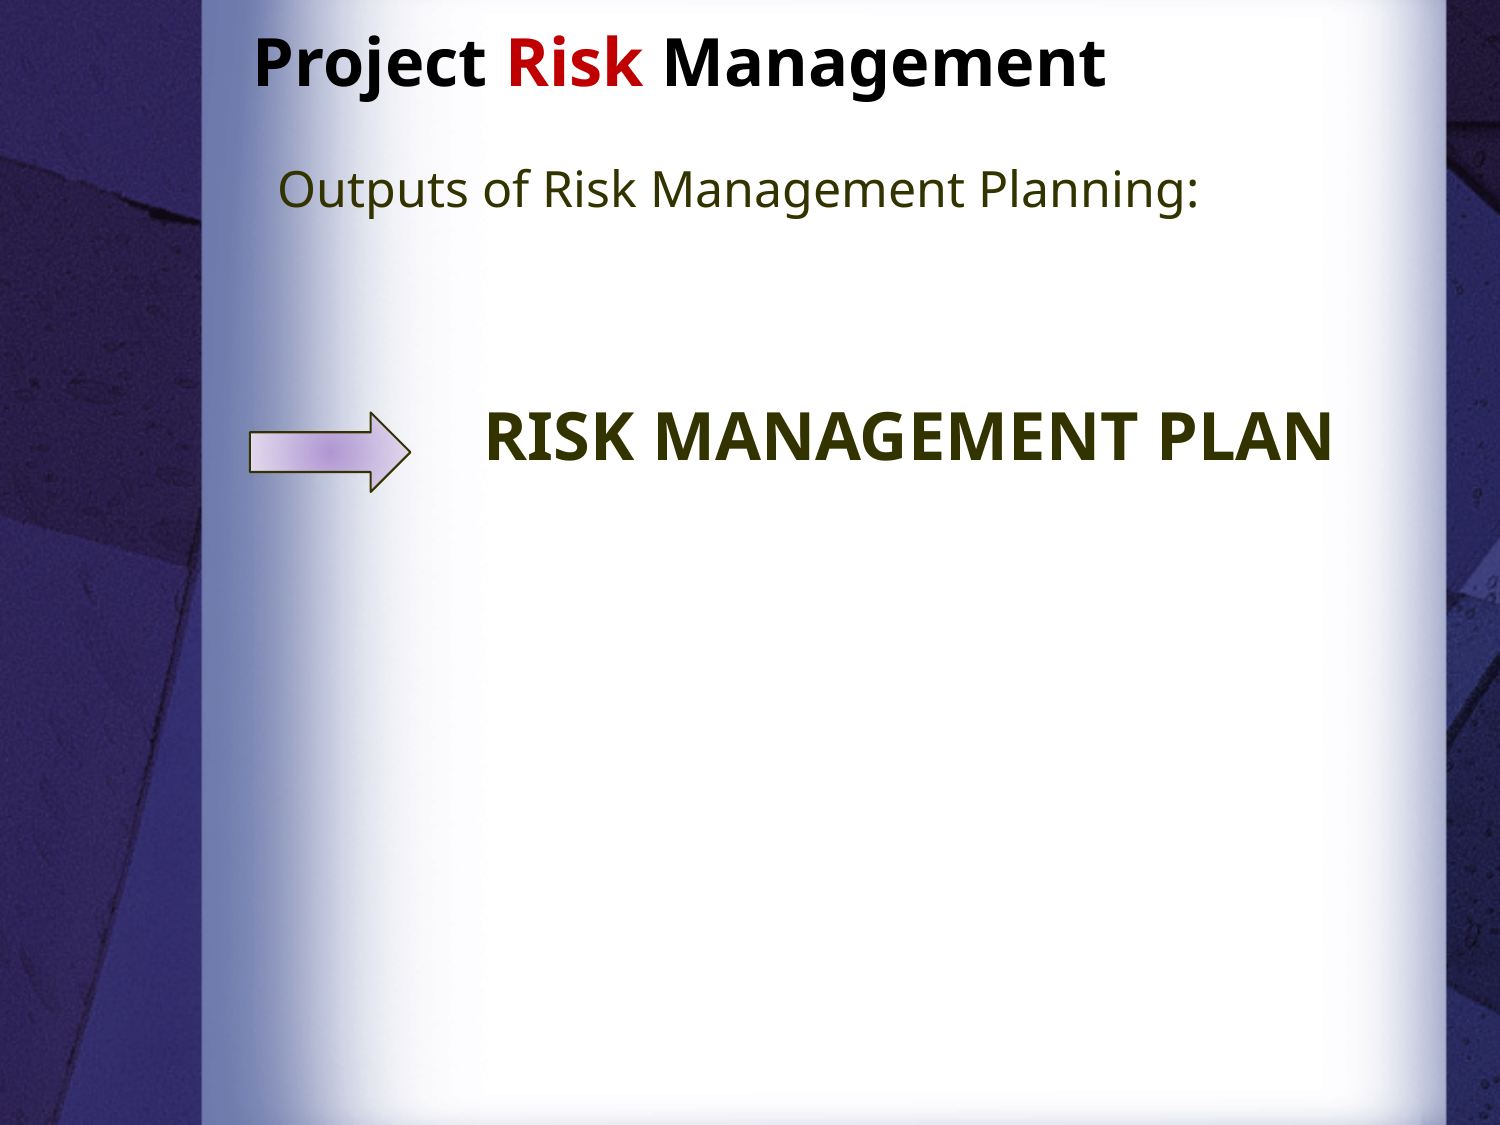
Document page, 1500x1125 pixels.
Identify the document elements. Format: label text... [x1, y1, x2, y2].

title Project Risk Management [237, 37, 1413, 188]
text_box [249, 412, 411, 492]
picture [0, 0, 1500, 1125]
list Outputs of Risk Management Planning: RISK MANAGEMENT PLAN [262, 149, 1463, 1013]
